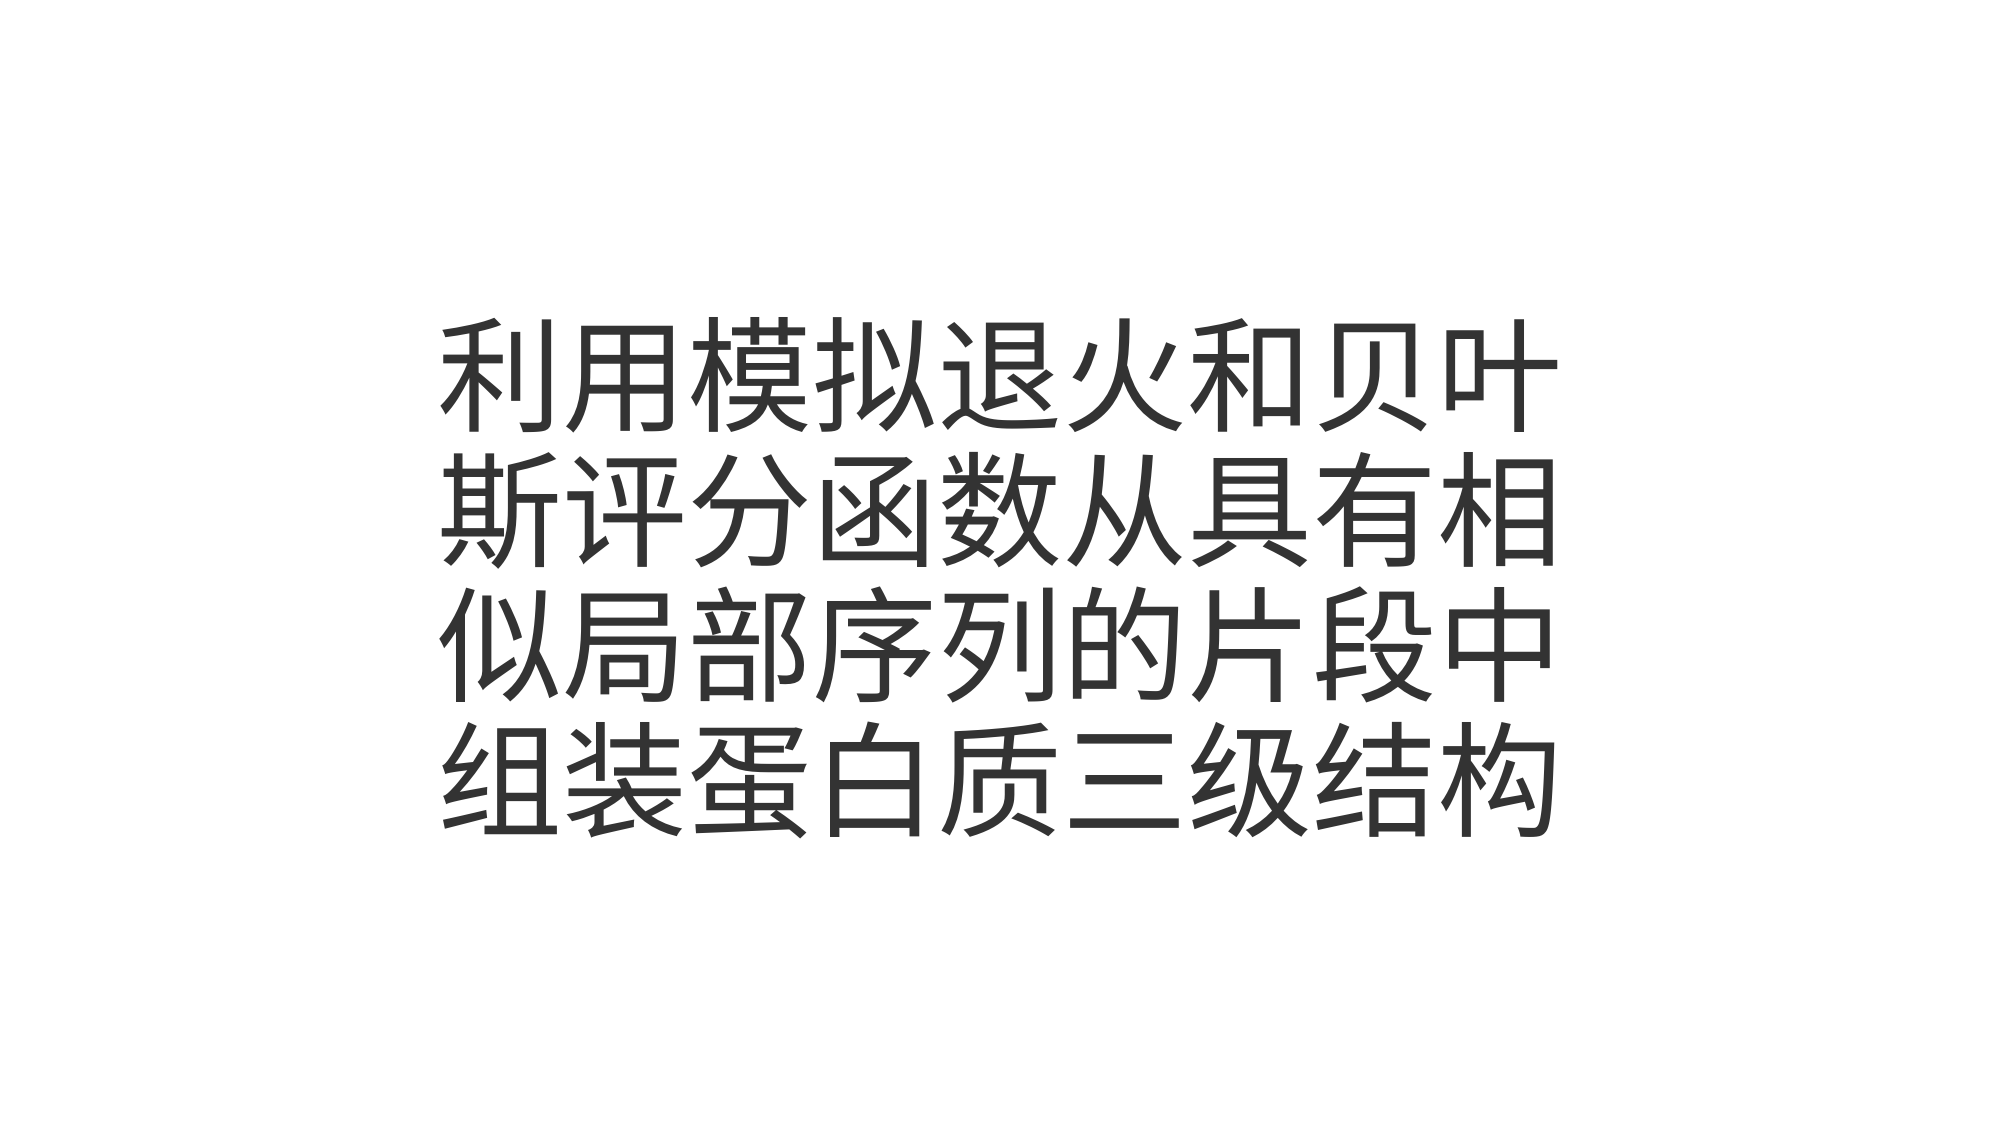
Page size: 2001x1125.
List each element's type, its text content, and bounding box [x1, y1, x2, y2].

title 利用模拟退火和贝叶斯评分函数从具有相似局部序列的片段中组装蛋白质三级结构 [416, 262, 1584, 863]
